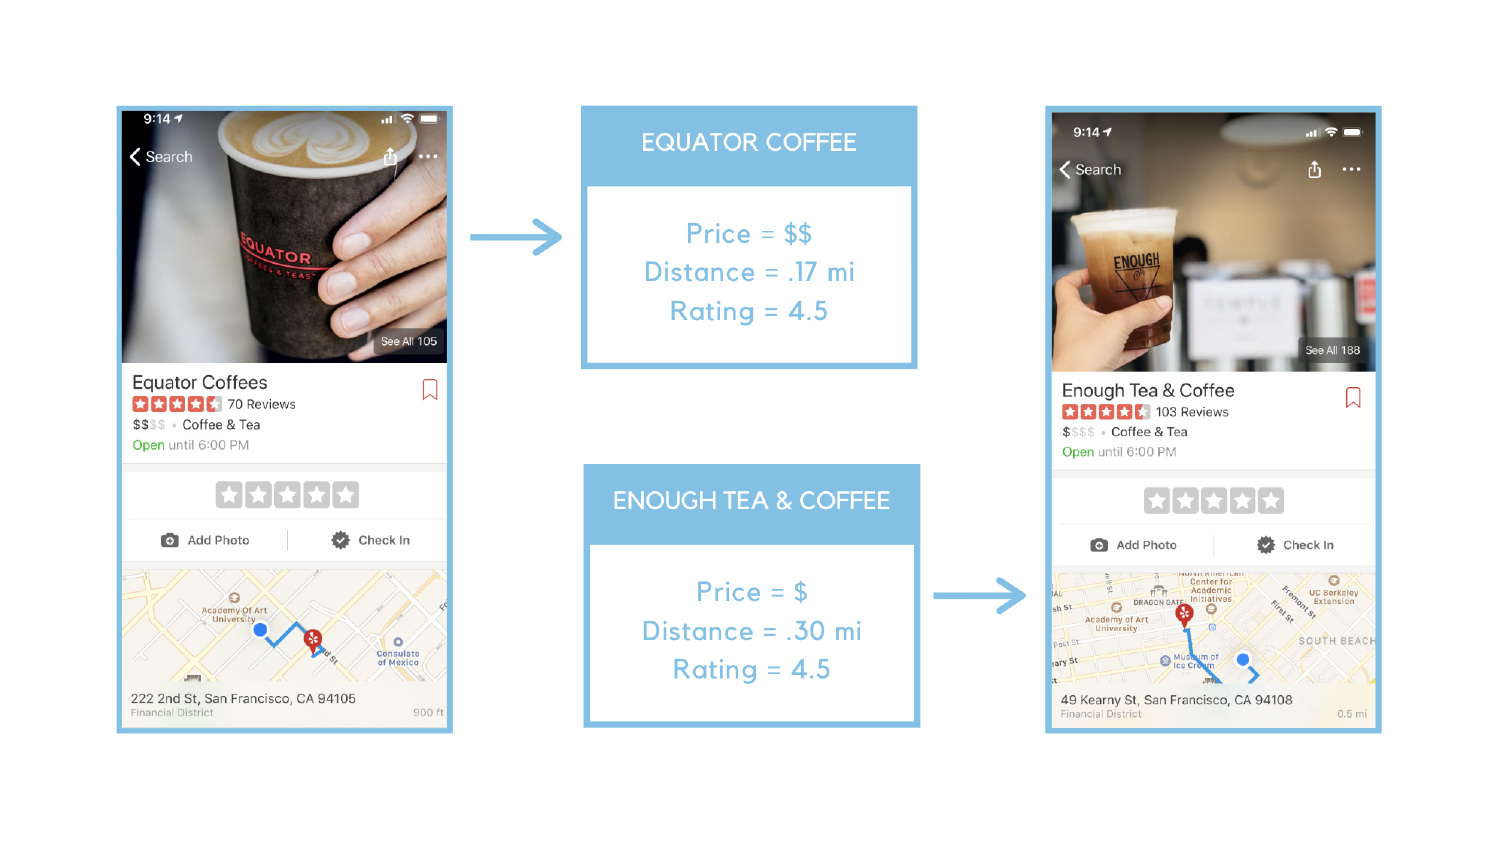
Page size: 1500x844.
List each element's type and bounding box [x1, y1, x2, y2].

picture [39, 24, 1461, 819]
